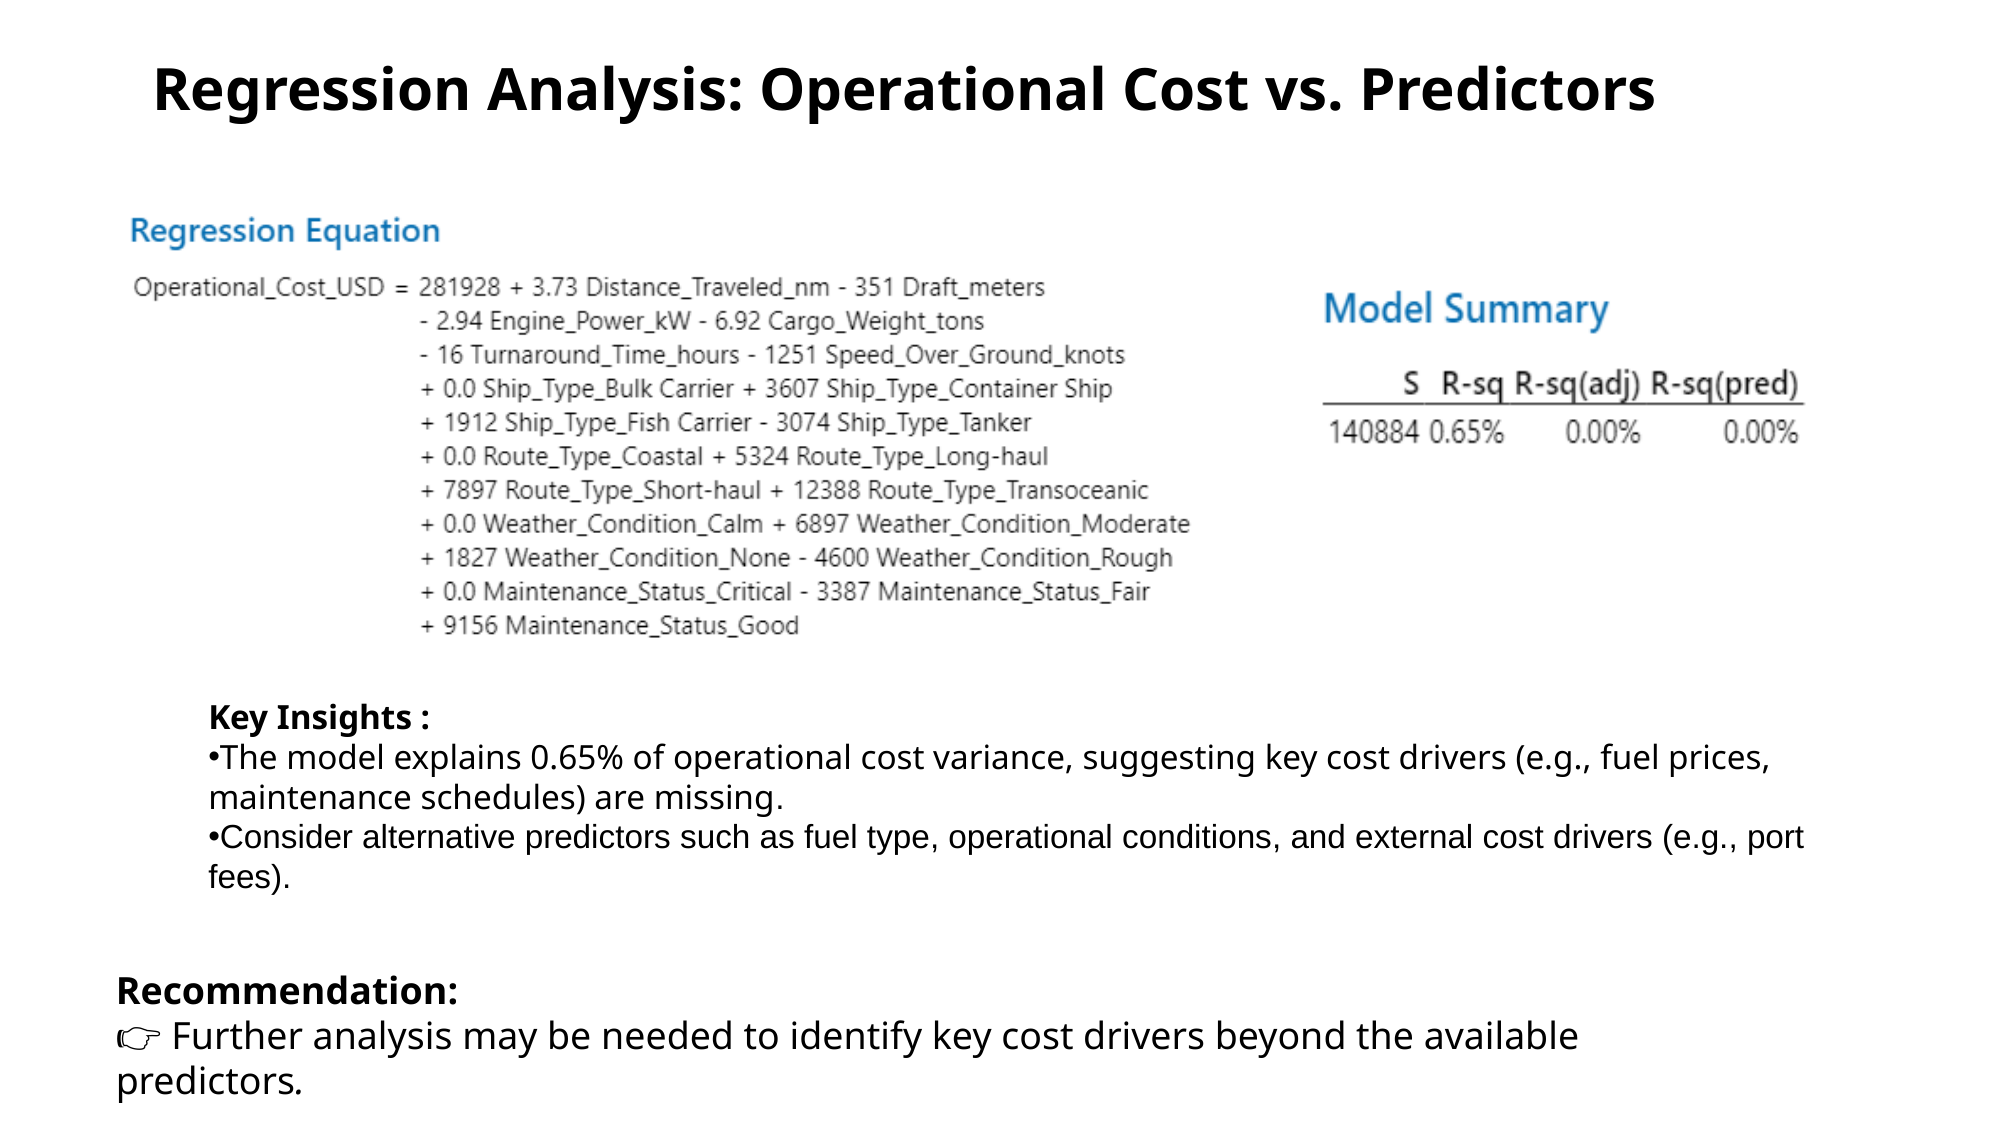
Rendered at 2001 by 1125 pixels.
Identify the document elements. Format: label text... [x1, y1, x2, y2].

text_box Key Insights : The model explains 0.65% of operational cost variance, suggesting key cost drivers (e.g., fuel prices, maintenance schedules) are missing. Consider alternative predictors such as fuel type, operational conditions, and external cost drivers (e.g., port fees). [193, 688, 1899, 903]
text_box Recommendation: 👉 Further analysis may be needed to identify key cost drivers beyond the available predictors. [101, 959, 1775, 1110]
title Regression Analysis: Operational Cost vs. Predictors [137, 32, 1863, 159]
picture [1291, 207, 1837, 493]
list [100, 149, 1226, 671]
